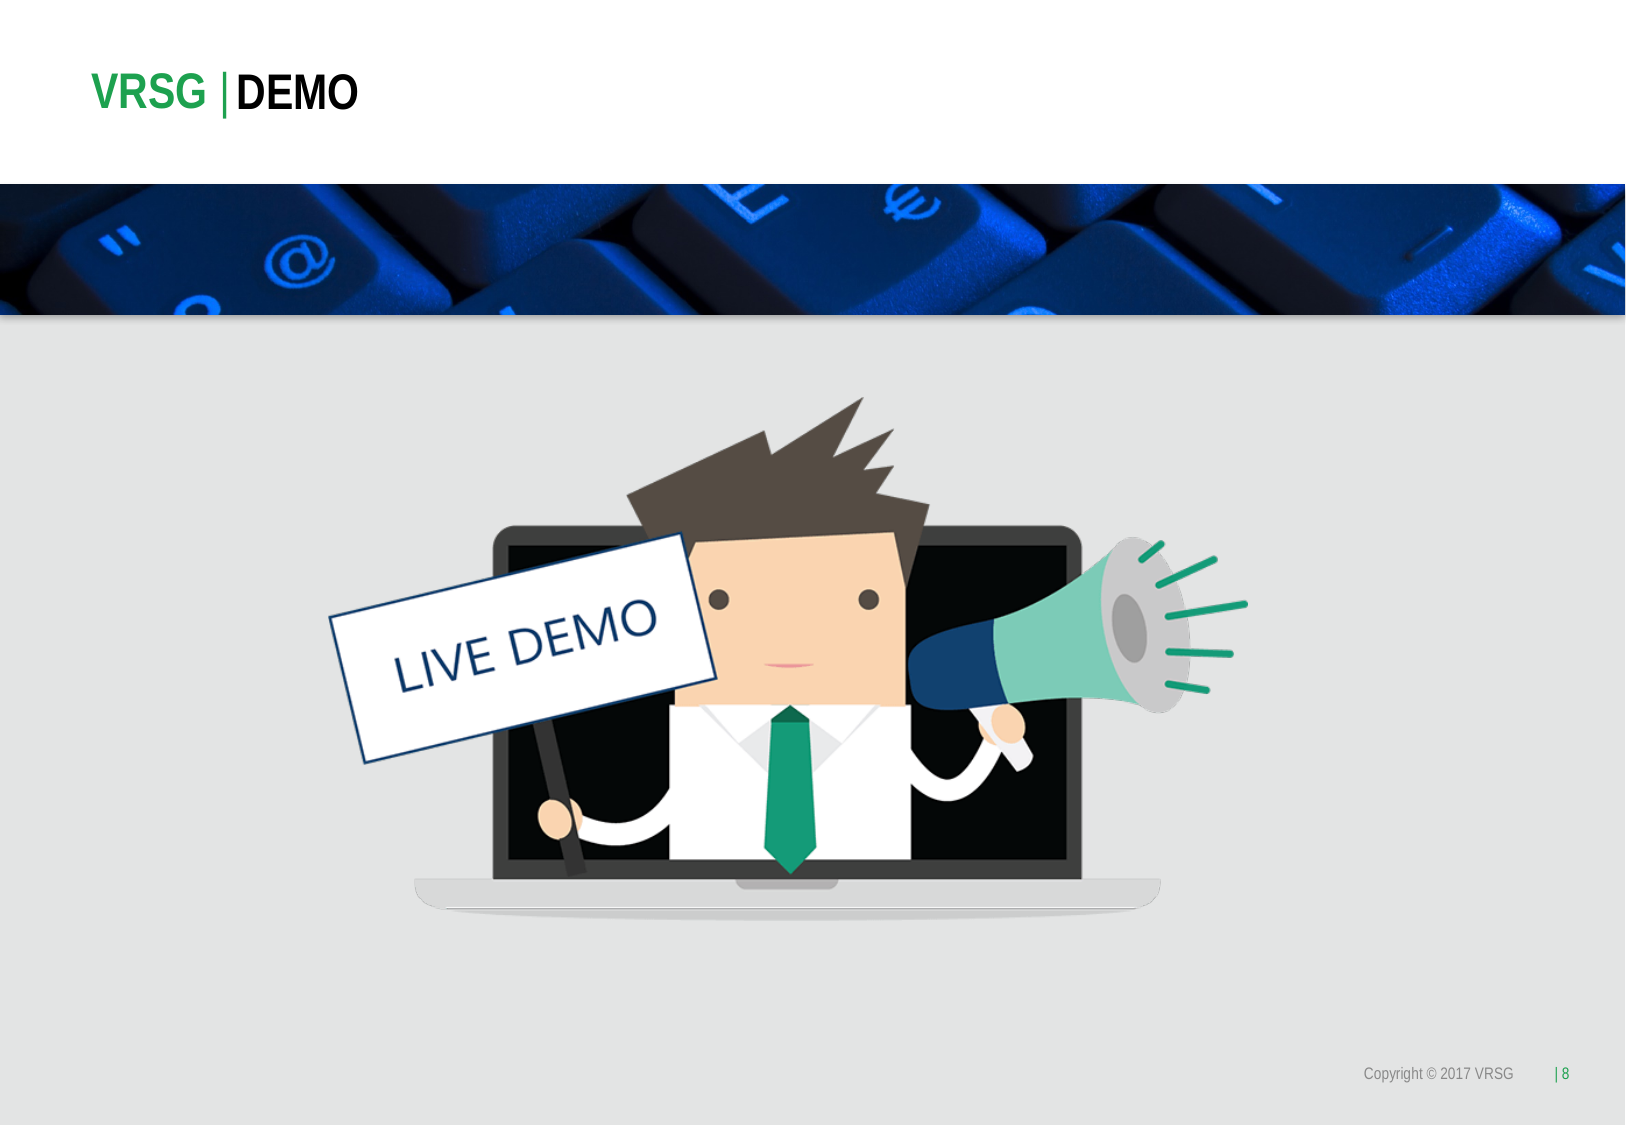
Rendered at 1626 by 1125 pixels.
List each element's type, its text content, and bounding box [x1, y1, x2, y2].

title DEMO [236, 59, 1557, 181]
picture [0, 184, 1625, 315]
picture [327, 396, 1248, 921]
footer Copyright © 2017 VRSG [91, 1042, 1534, 1103]
slide_number | 8 [1539, 1042, 1611, 1103]
